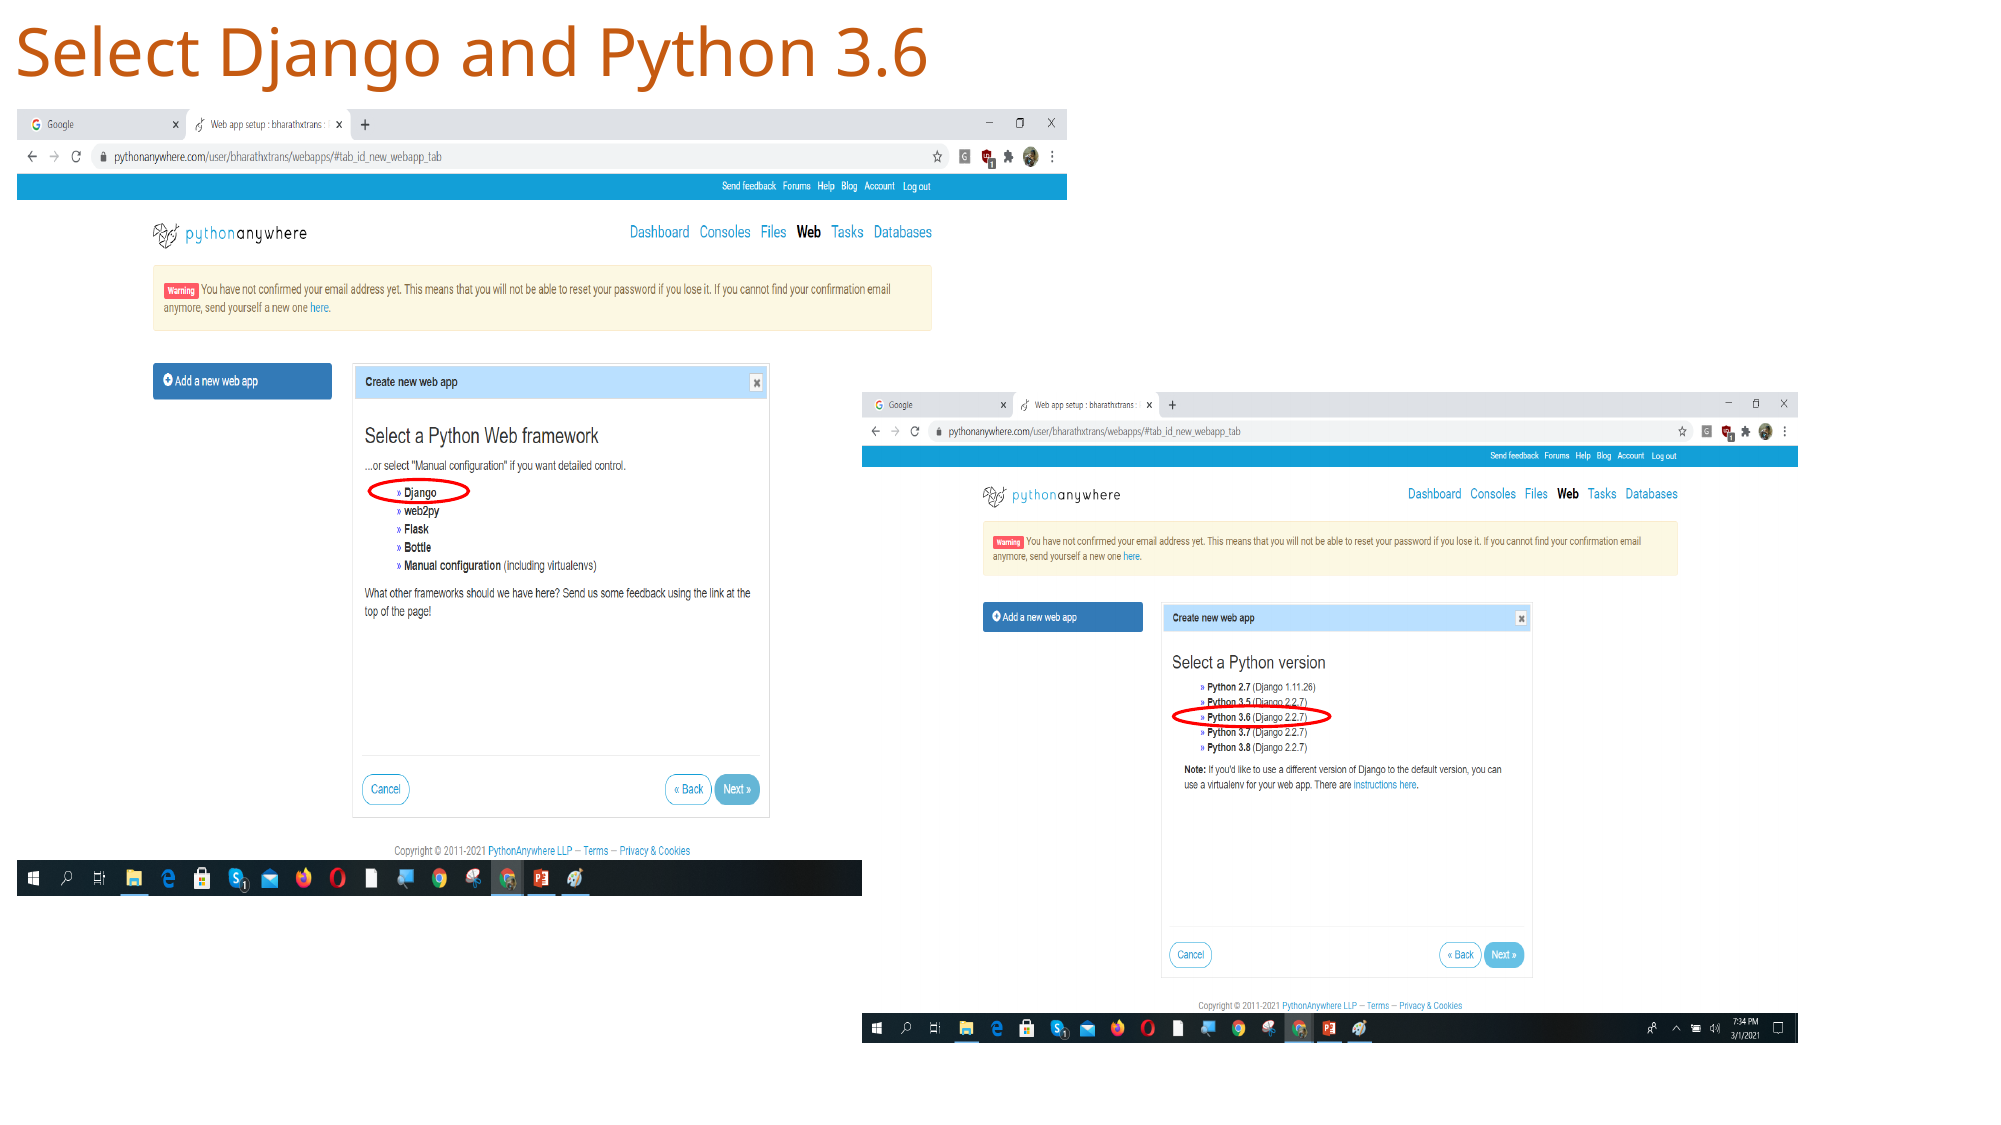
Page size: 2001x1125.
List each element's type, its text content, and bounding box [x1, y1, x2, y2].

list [16, 109, 1067, 896]
title Select Django and Python 3.6 [0, 0, 1725, 110]
picture [862, 392, 1798, 1043]
